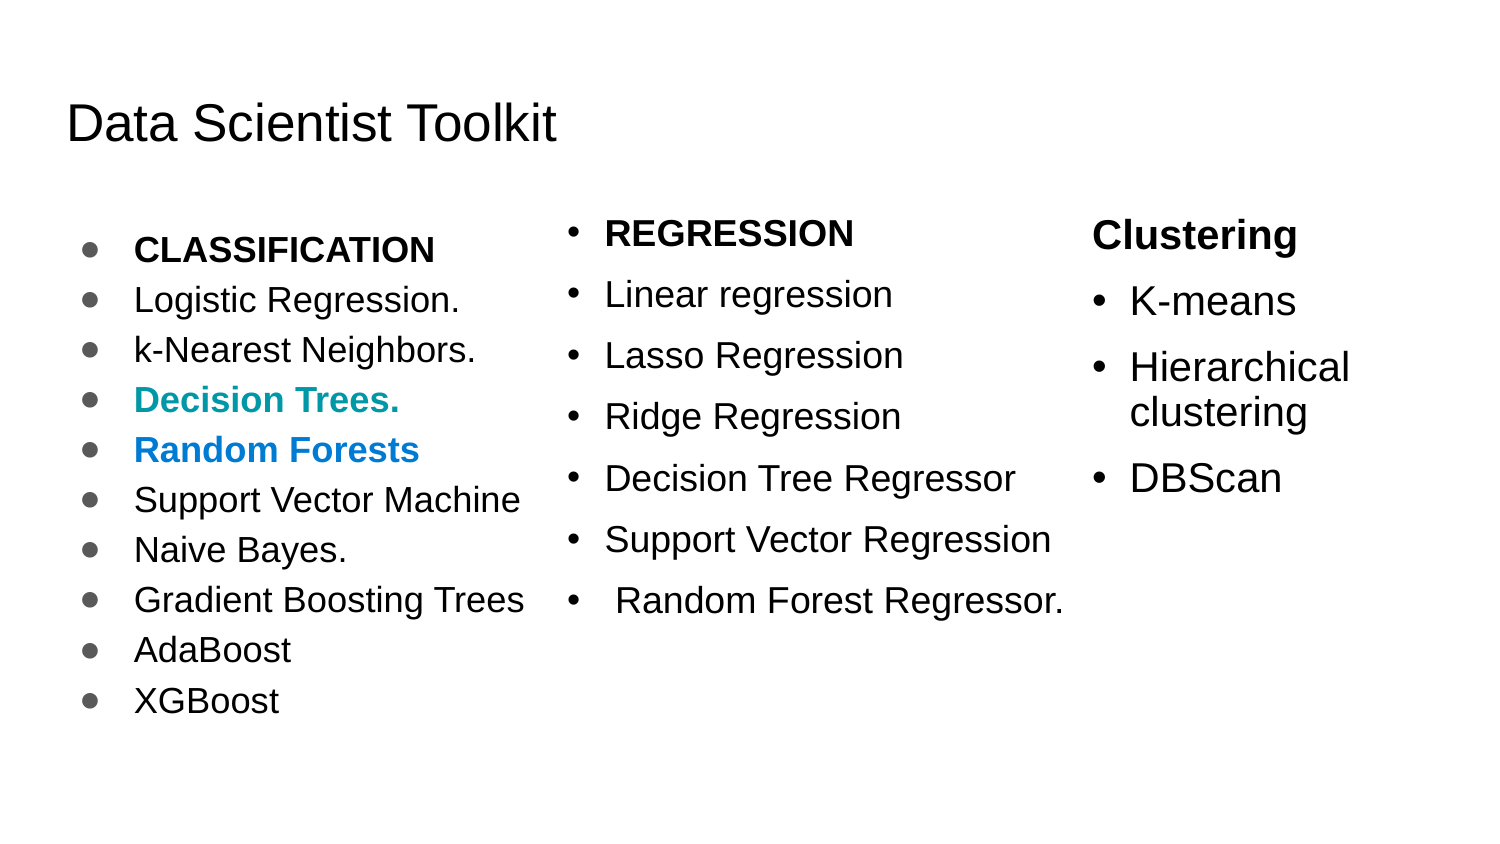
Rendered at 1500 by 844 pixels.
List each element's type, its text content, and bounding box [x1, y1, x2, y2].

text_box Clustering K-means Hierarchical clustering DBScan [1080, 208, 1500, 744]
list CLASSIFICATION Logistic Regression. k-Nearest Neighbors. Decision Trees. Random Forests Support Vector Machine Naive Bayes. Gradient Boosting Trees AdaBoost XGBoost [46, 204, 596, 740]
text_box REGRESSION Linear regression Lasso Regression Ridge Regression Decision Tree Regressor Support Vector Regression Random Forest Regressor. [555, 207, 1106, 744]
title Data Scientist Toolkit [51, 72, 1449, 167]
